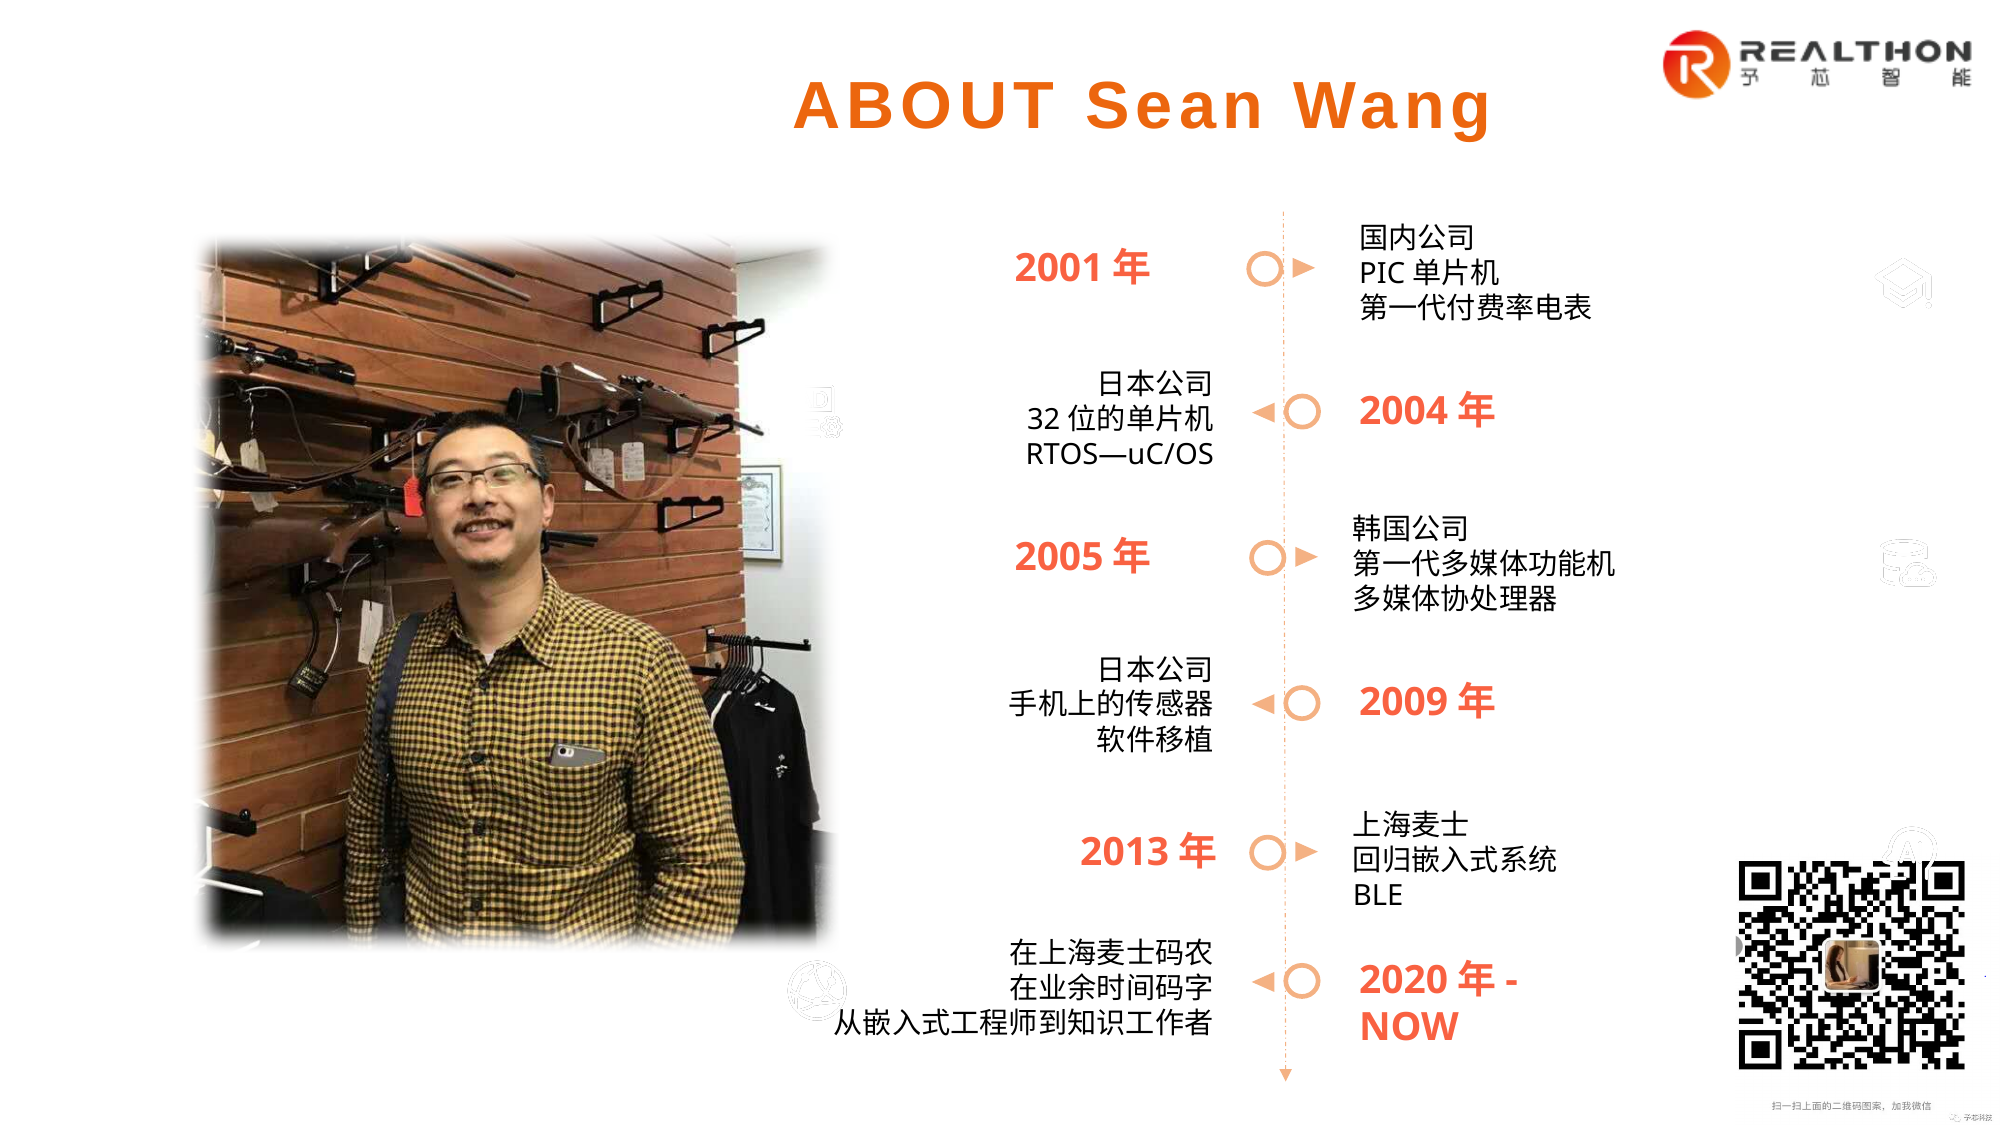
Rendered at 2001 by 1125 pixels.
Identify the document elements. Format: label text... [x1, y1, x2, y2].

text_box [1248, 253, 1313, 285]
text_box 日本公司 32位的单片机 RTOS—uC/OS [840, 357, 1229, 478]
picture [191, 232, 843, 954]
text_box 2013年 [1004, 819, 1232, 881]
text_box 国内公司 PIC单片机 第一代付费率电表 [1344, 211, 1651, 332]
picture [1871, 526, 1945, 599]
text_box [1254, 965, 1319, 997]
text_box 韩国公司 第一代多媒体功能机 多媒体协处理器 [1338, 502, 1898, 623]
text_box 日本公司 手机上的传感器 软件移植 [888, 643, 1229, 764]
picture [784, 958, 849, 1023]
picture [1868, 249, 1937, 317]
text_box 2005年 [999, 524, 1232, 586]
picture [1640, 0, 2000, 128]
text_box 2009年 [1344, 669, 1575, 731]
text_box 2001年 [999, 235, 1232, 297]
picture [1735, 825, 2000, 1125]
text_box 2020年-NOW [1344, 947, 1575, 1056]
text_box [1251, 542, 1316, 574]
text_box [1254, 687, 1319, 719]
text_box 上海麦士 回归嵌入式系统 BLE [1338, 798, 1859, 919]
text_box 2004年 [1344, 377, 1584, 440]
text_box 在上海麦士码农 在业余时间码字 从嵌入式工程师到知识工作者 [704, 927, 1229, 1047]
text_box ABOUT Sean Wang [772, 16, 1527, 172]
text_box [1251, 837, 1316, 869]
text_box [1254, 395, 1319, 428]
